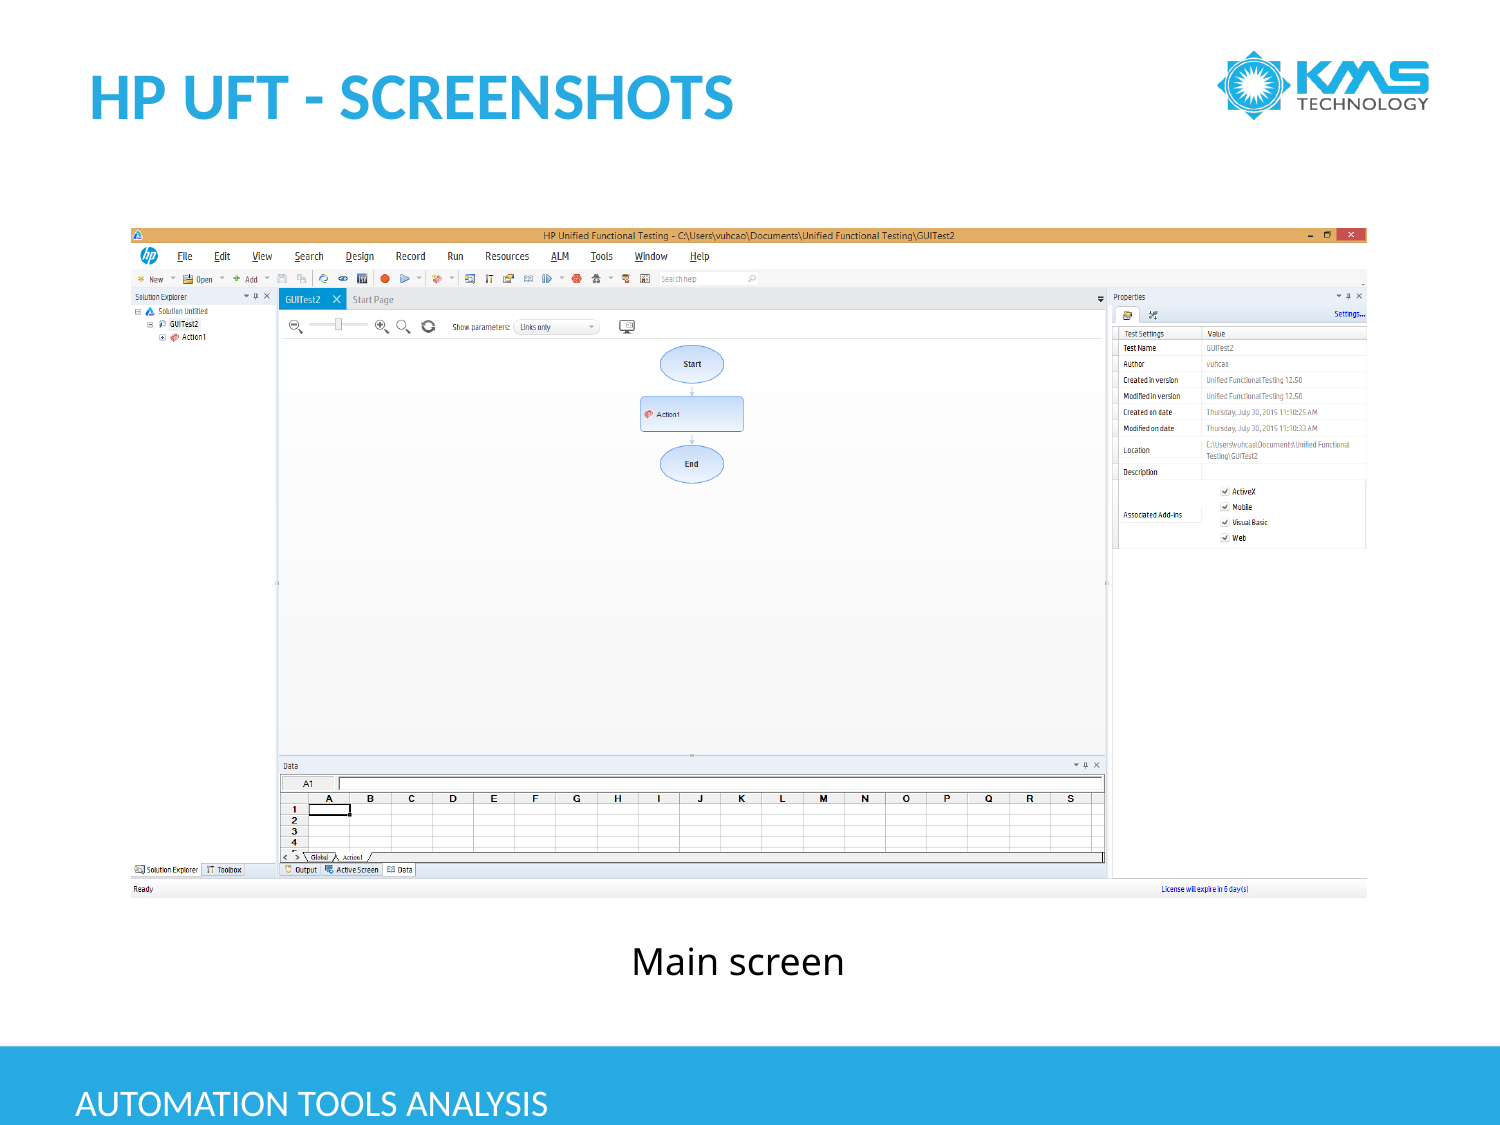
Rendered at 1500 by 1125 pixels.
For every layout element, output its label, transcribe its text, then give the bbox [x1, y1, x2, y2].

title HP UFT - Screenshots [75, 45, 1102, 150]
picture [131, 228, 1367, 898]
text_box Automation tools analysis [60, 1071, 975, 1125]
picture [1208, 45, 1436, 126]
text_box Main screen [616, 929, 767, 1080]
